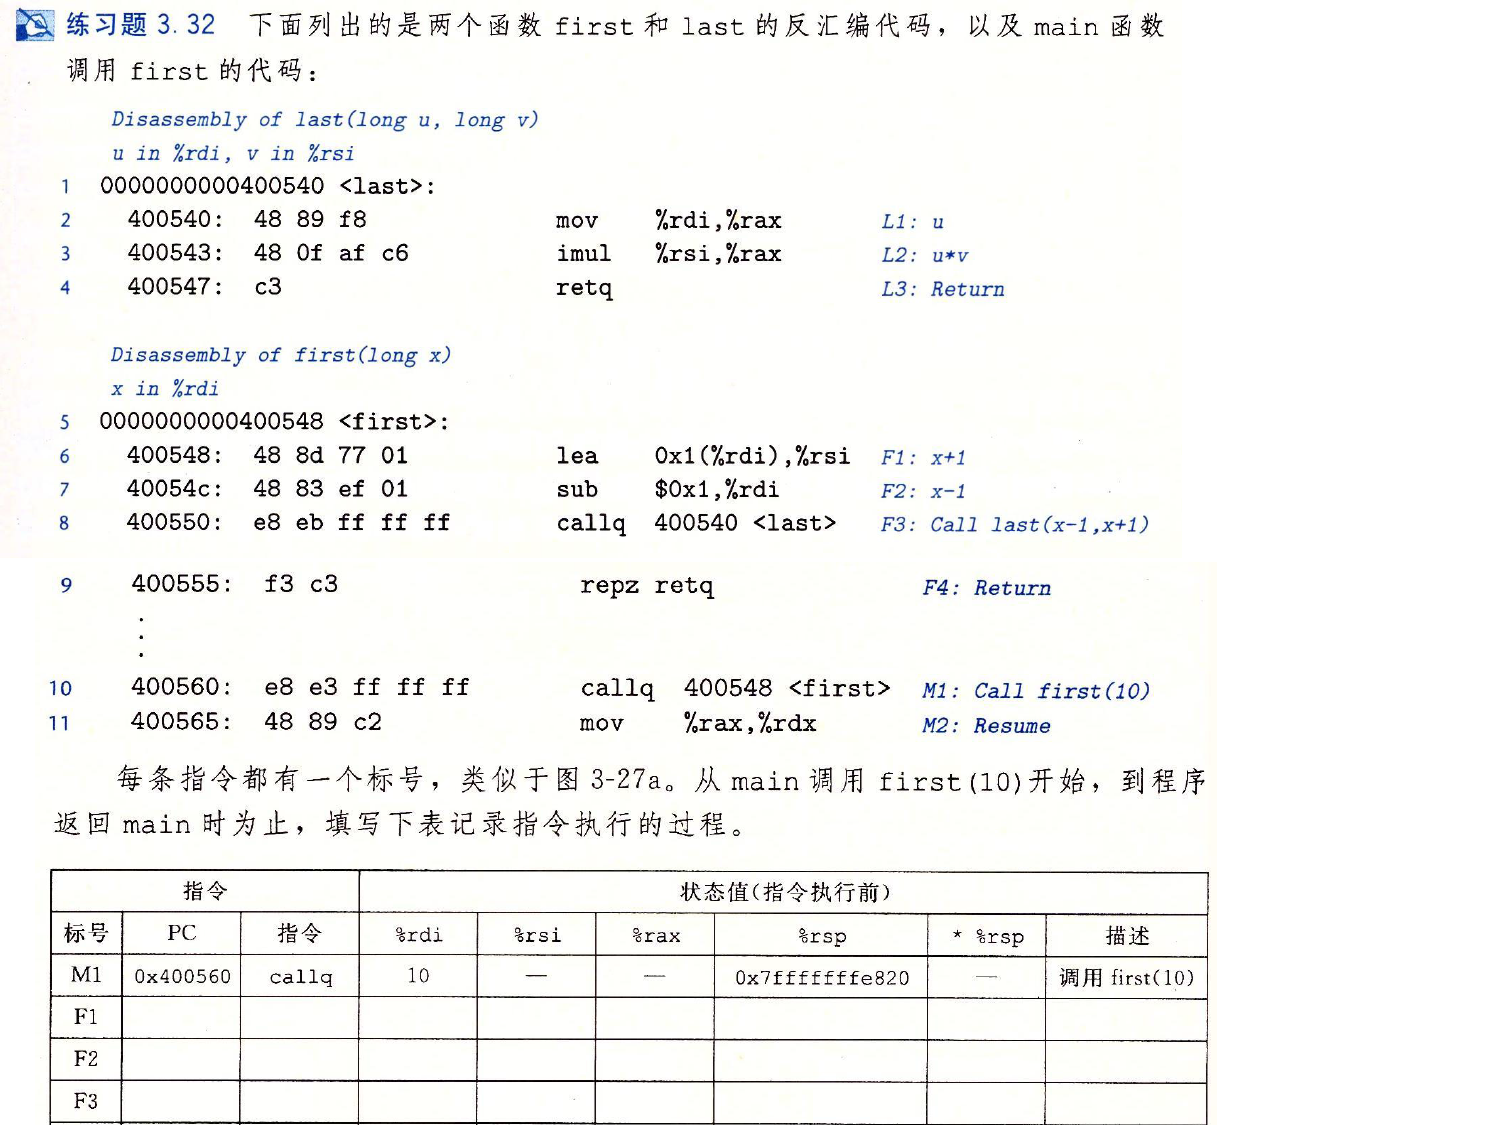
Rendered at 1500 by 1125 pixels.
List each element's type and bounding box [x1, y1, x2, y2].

picture [0, 0, 1182, 558]
picture [34, 562, 1217, 1125]
